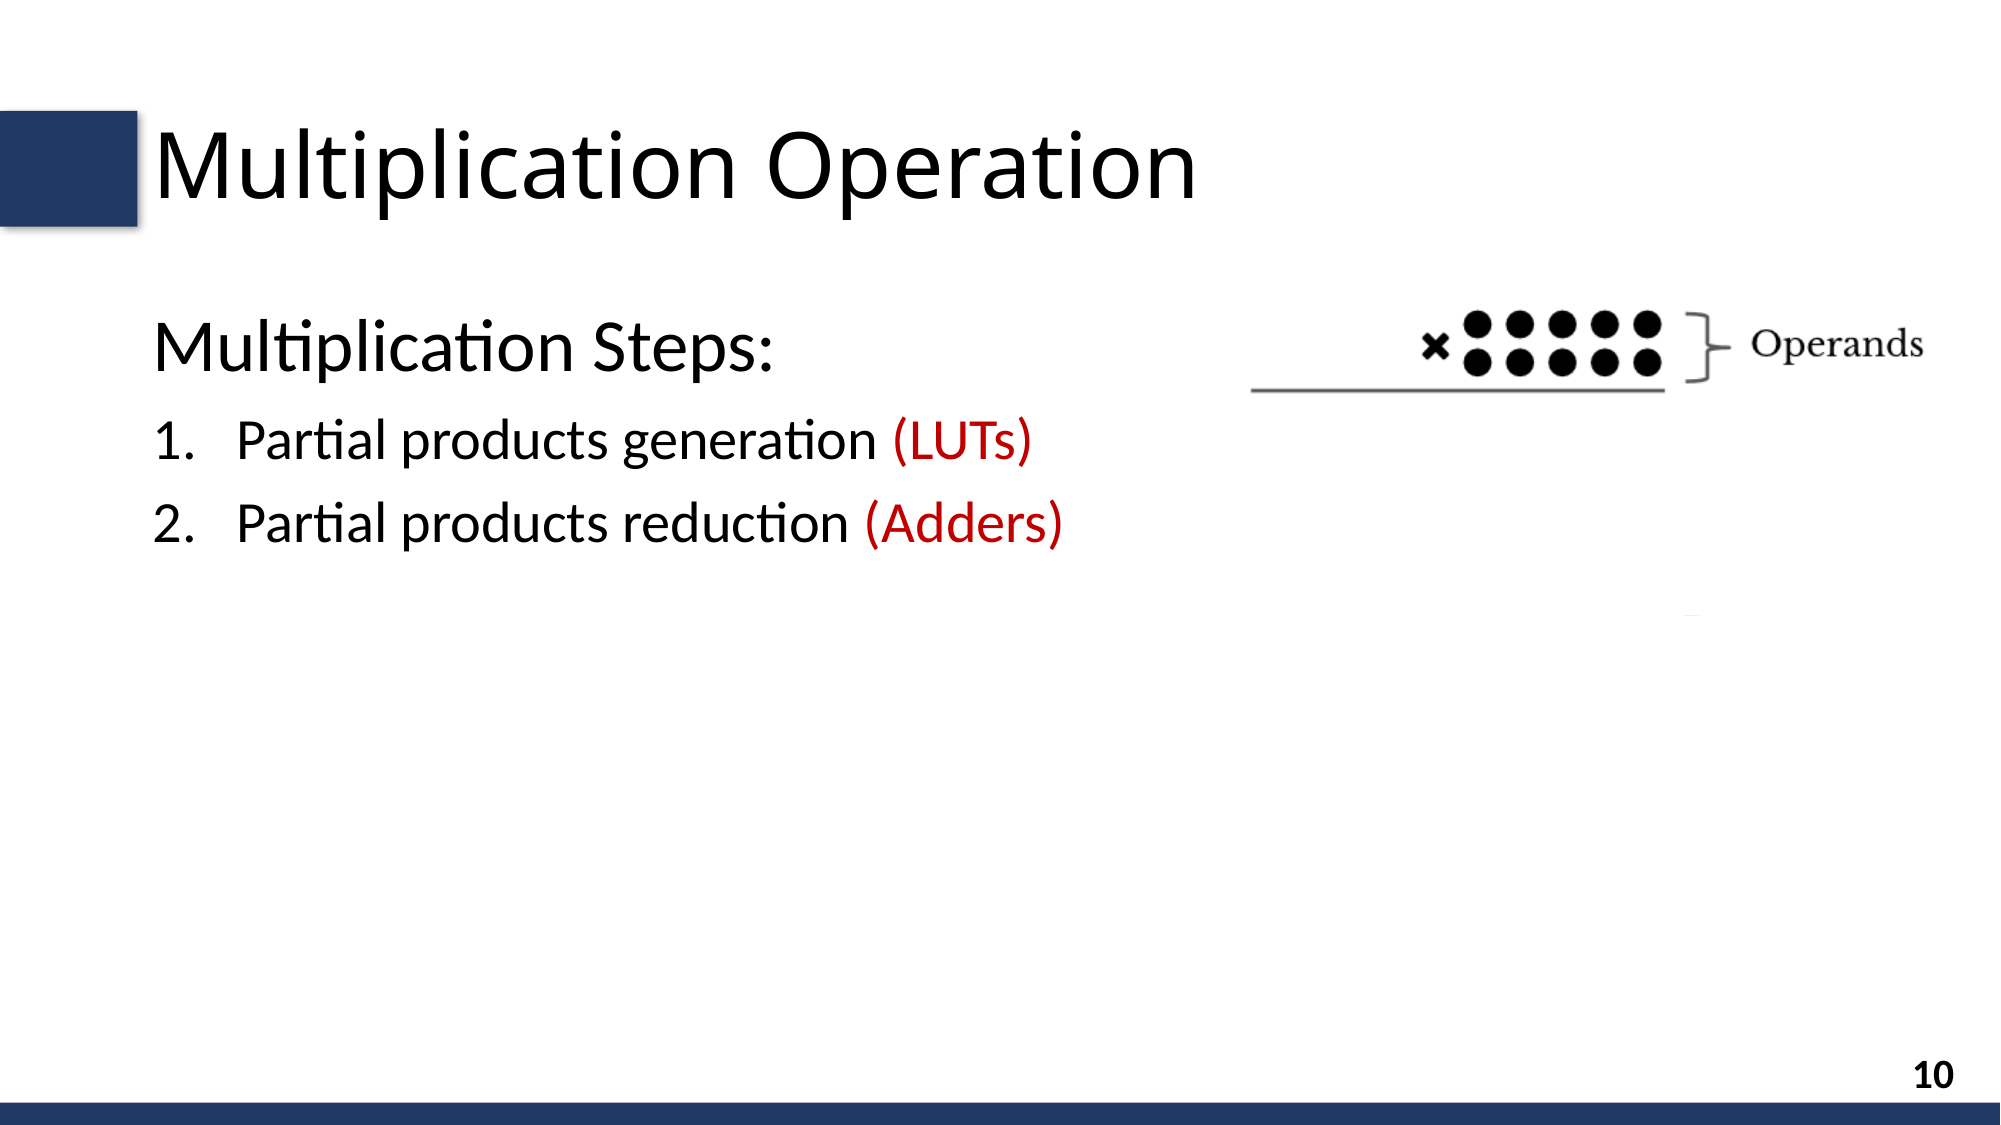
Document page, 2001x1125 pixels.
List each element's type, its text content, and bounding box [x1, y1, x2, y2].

list Multiplication Steps: Partial products generation (LUTs) Partial products reduction (Adders) [137, 299, 1863, 1014]
title Multiplication Operation [137, 59, 1863, 278]
picture [1230, 285, 1976, 922]
slide_number 10 [1519, 1038, 1970, 1099]
